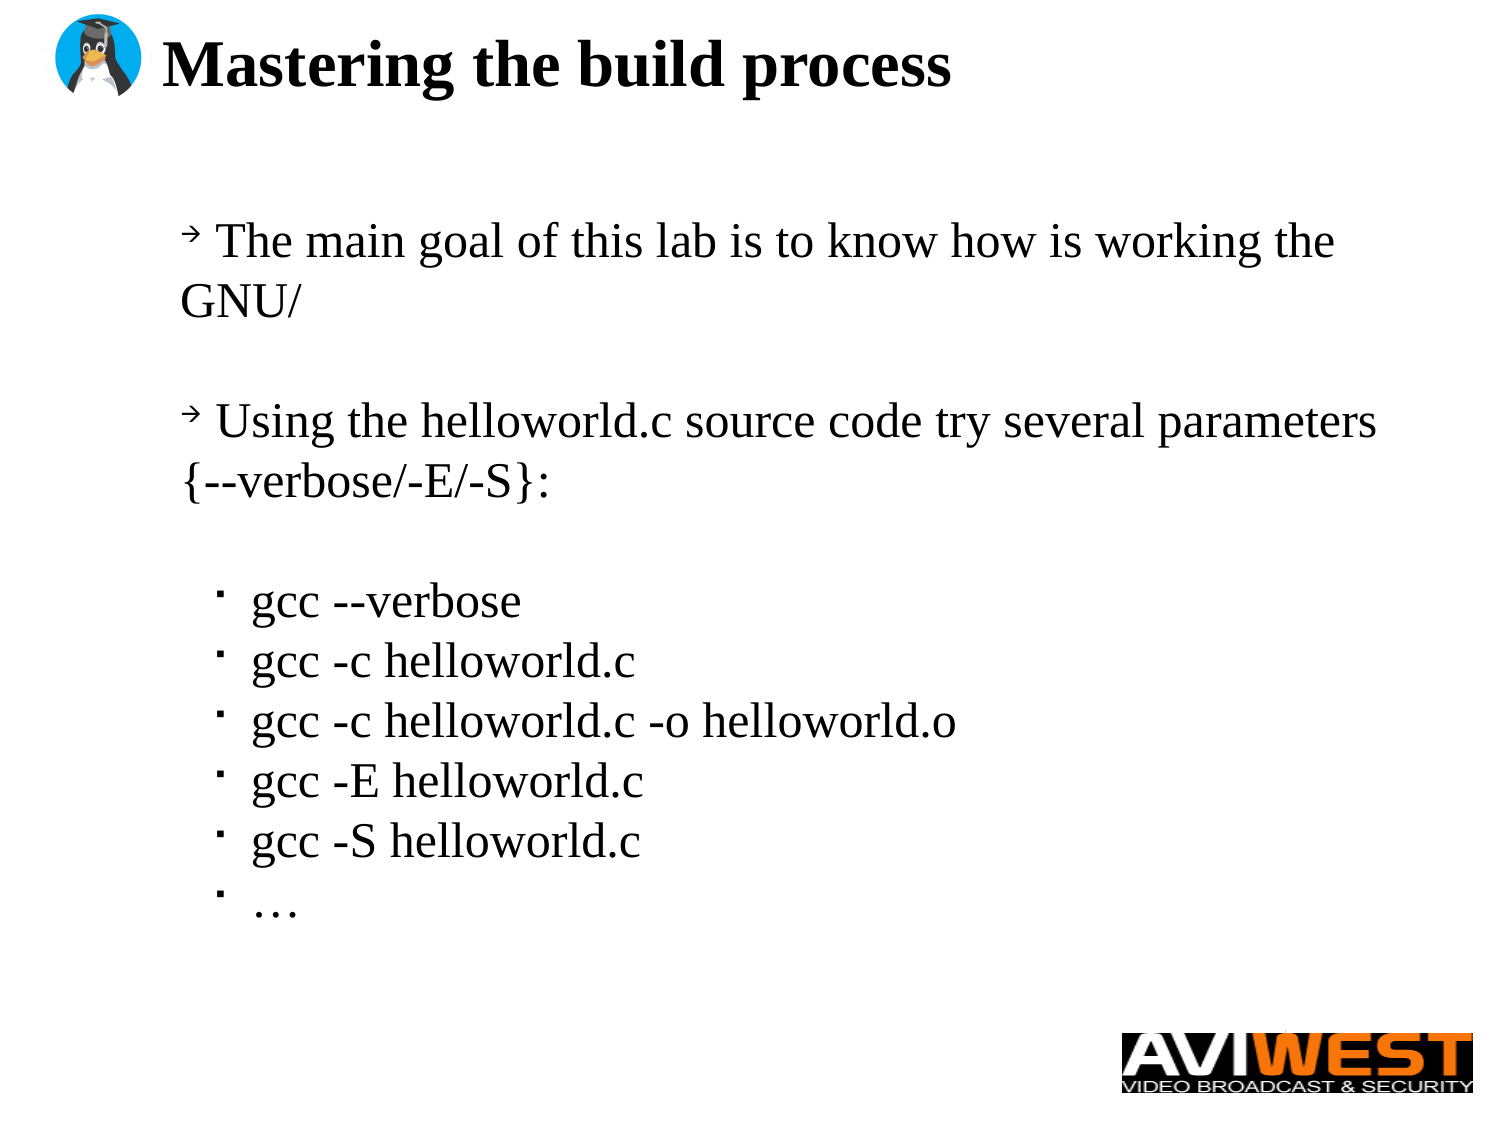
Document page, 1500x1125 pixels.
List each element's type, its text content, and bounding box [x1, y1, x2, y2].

text_box Mastering the build process [162, 12, 1473, 117]
picture [1122, 1033, 1473, 1093]
text_box The main goal of this lab is to know how is working the GNU/ Using the helloworld.c source code try several parameters {--verbose/-E/-S}: gcc --verbose gcc -c helloworld.c gcc -c helloworld.c -o helloworld.o gcc -E helloworld.c gcc -S helloworld.c … [165, 200, 1386, 995]
picture [44, 3, 152, 112]
